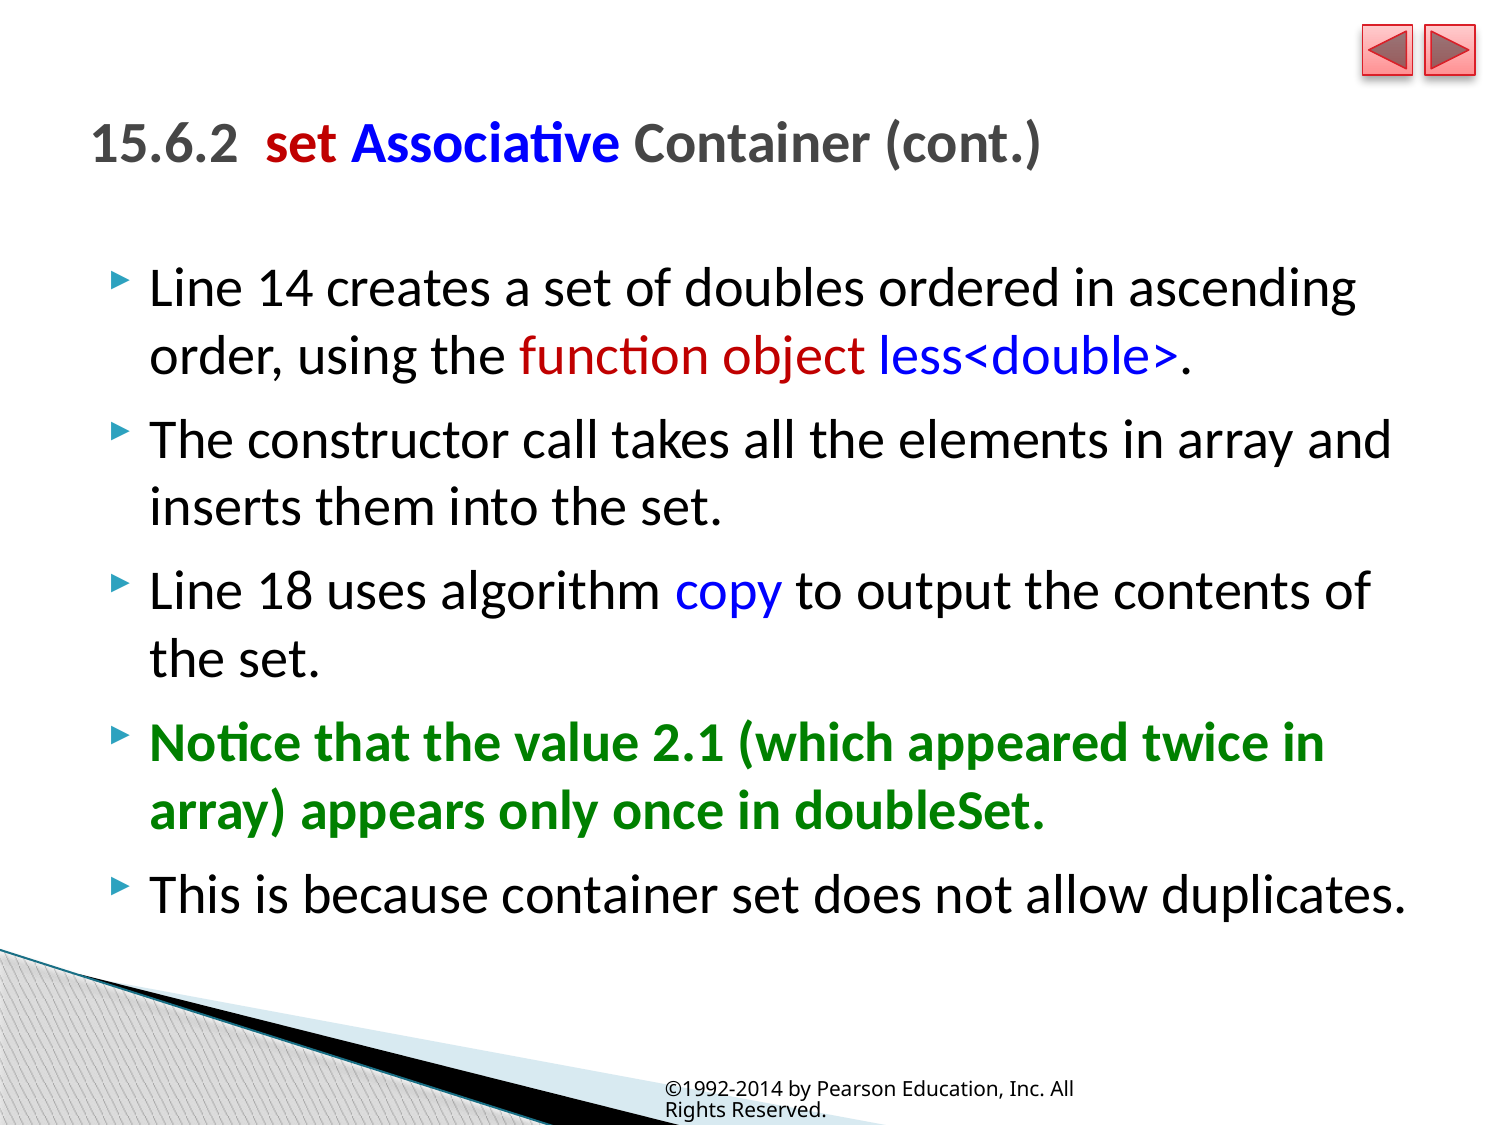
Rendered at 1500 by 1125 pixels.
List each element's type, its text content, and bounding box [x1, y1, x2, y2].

footer ©1992-2014 by Pearson Education, Inc. All Rights Reserved. [650, 1051, 1105, 1112]
list Line 14 creates a set of doubles ordered in ascending order, using the function object less<double>. The constructor call takes all the elements in array and inserts them into the set. Line 18 uses algorithm copy to output the contents of the set. Notice that the value 2.1 (which appeared twice in array) appears only once in doubleSet. This is because container set does not allow duplicates. [75, 242, 1425, 986]
title 15.6.2 set Associative Container (cont.) [75, 45, 1425, 233]
